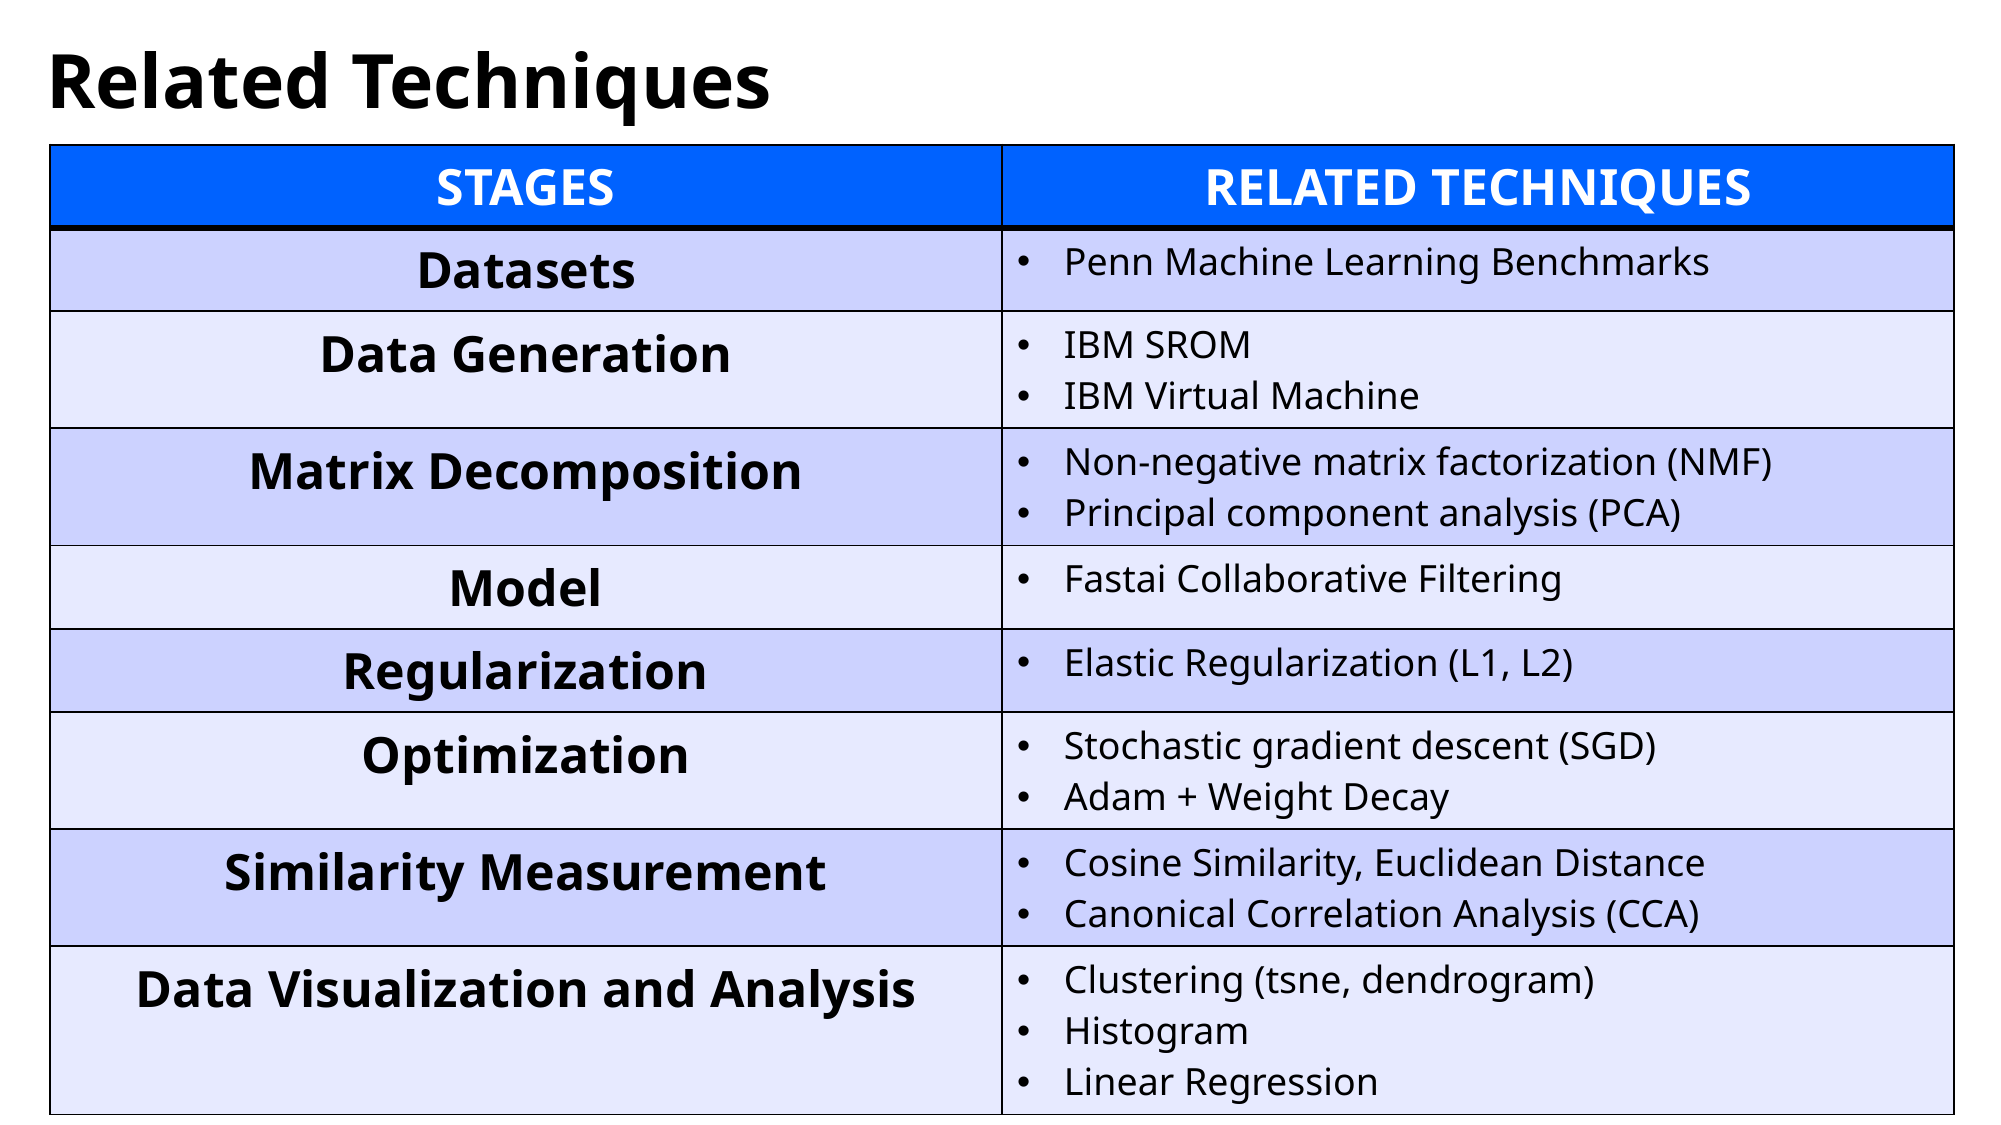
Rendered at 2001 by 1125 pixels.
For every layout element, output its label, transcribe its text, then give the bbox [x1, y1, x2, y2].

table_cell Data Generation [51, 312, 1001, 427]
table_cell Datasets [51, 231, 1001, 310]
table_cell Regularization [51, 630, 1001, 711]
table_cell IBM SROM IBM Virtual Machine [1003, 312, 1953, 427]
table_cell Model [51, 546, 1001, 628]
table_cell Data Visualization and Analysis [51, 947, 1001, 1114]
table_cell Elastic Regularization (L1, L2) [1003, 630, 1953, 711]
table_cell Penn Machine Learning Benchmarks [1003, 231, 1953, 310]
title Related Techniques [46, 43, 952, 220]
table_header STAGES [51, 146, 1001, 225]
table_cell Matrix Decomposition [51, 429, 1001, 545]
table_cell Cosine Similarity, Euclidean Distance Canonical Correlation Analysis (CCA) [1003, 830, 1953, 945]
table_cell Similarity Measurement [51, 830, 1001, 945]
table_cell Optimization [51, 713, 1001, 828]
picture [1823, 1014, 1962, 1091]
footer AI Intern / August 16, 2022 / © 2022 IBM Thomas J. Watson Research Center [50, 1115, 950, 1121]
table_cell Fastai Collaborative Filtering [1003, 546, 1953, 628]
table_cell Non-negative matrix factorization (NMF) Principal component analysis (PCA) [1003, 429, 1953, 545]
table_header RELATED TECHNIQUES [1003, 146, 1953, 225]
table_cell Clustering (tsne, dendrogram) Histogram Linear Regression [1003, 947, 1953, 1114]
table_cell Stochastic gradient descent (SGD) Adam + Weight Decay [1003, 713, 1953, 828]
